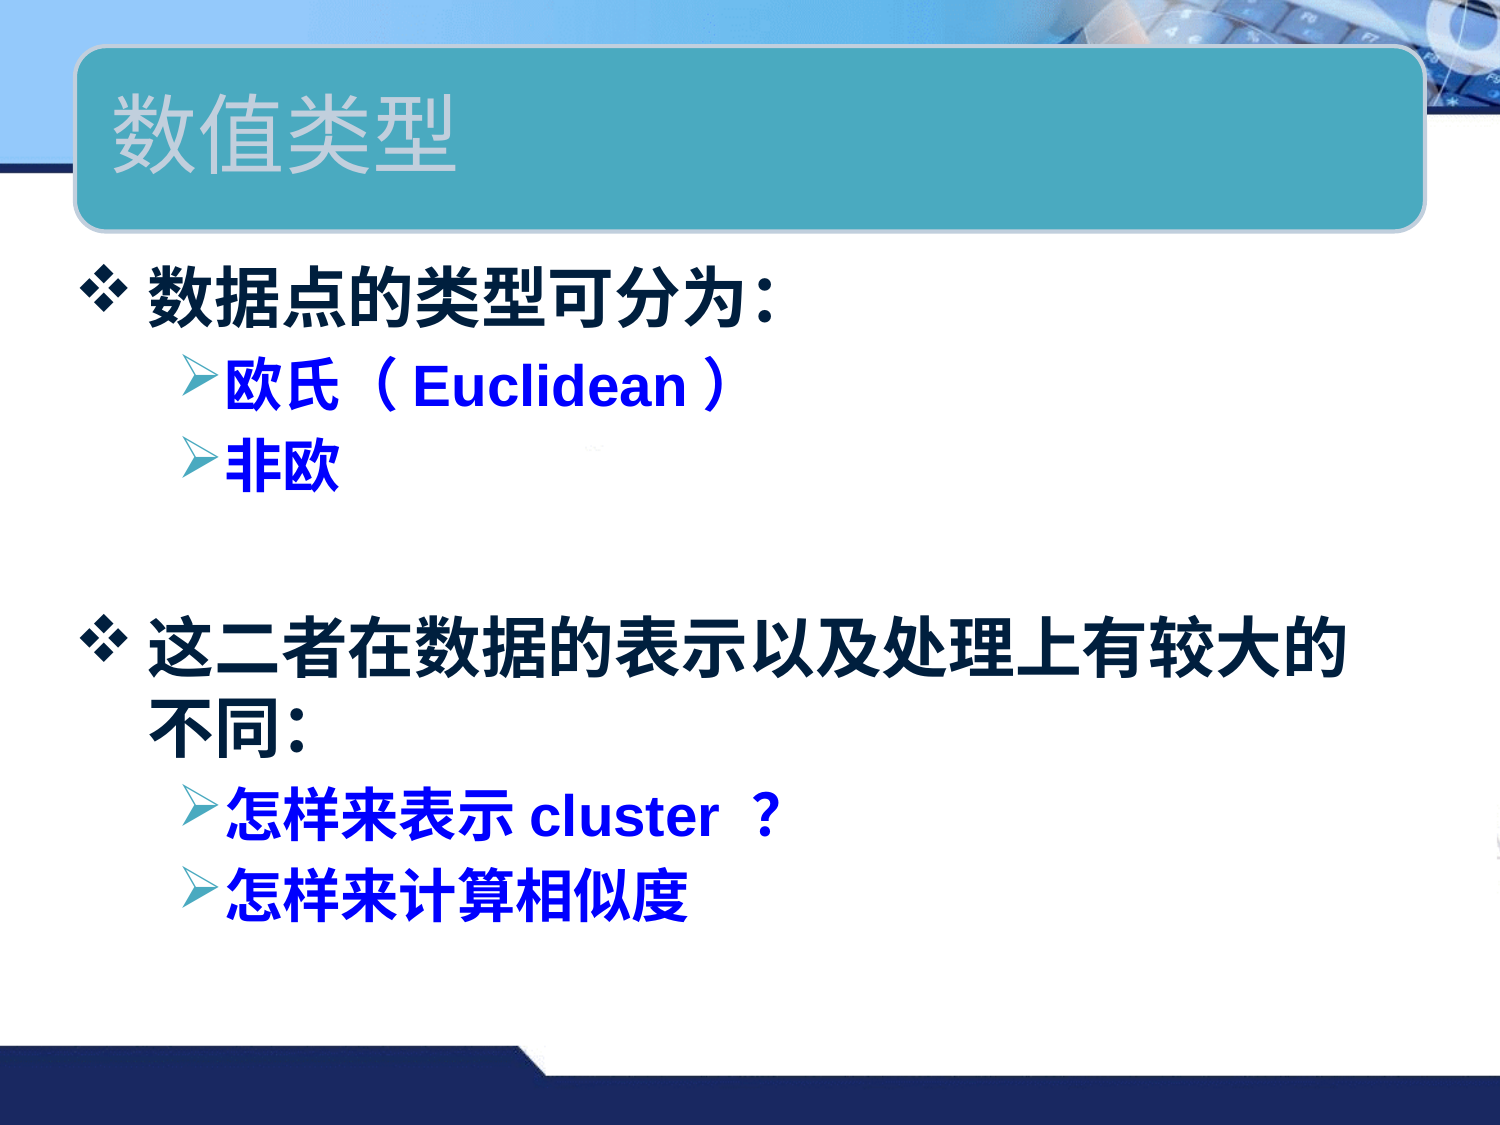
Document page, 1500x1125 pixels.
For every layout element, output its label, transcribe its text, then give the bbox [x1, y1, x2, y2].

list 数据点的类型可分为： 欧氏（Euclidean） 非欧 这二者在数据的表示以及处理上有较大的不同： 怎样来表示cluster ？ 怎样来计算相似度 [58, 248, 1426, 1076]
picture [0, 0, 1500, 1125]
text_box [74, 44, 1426, 233]
